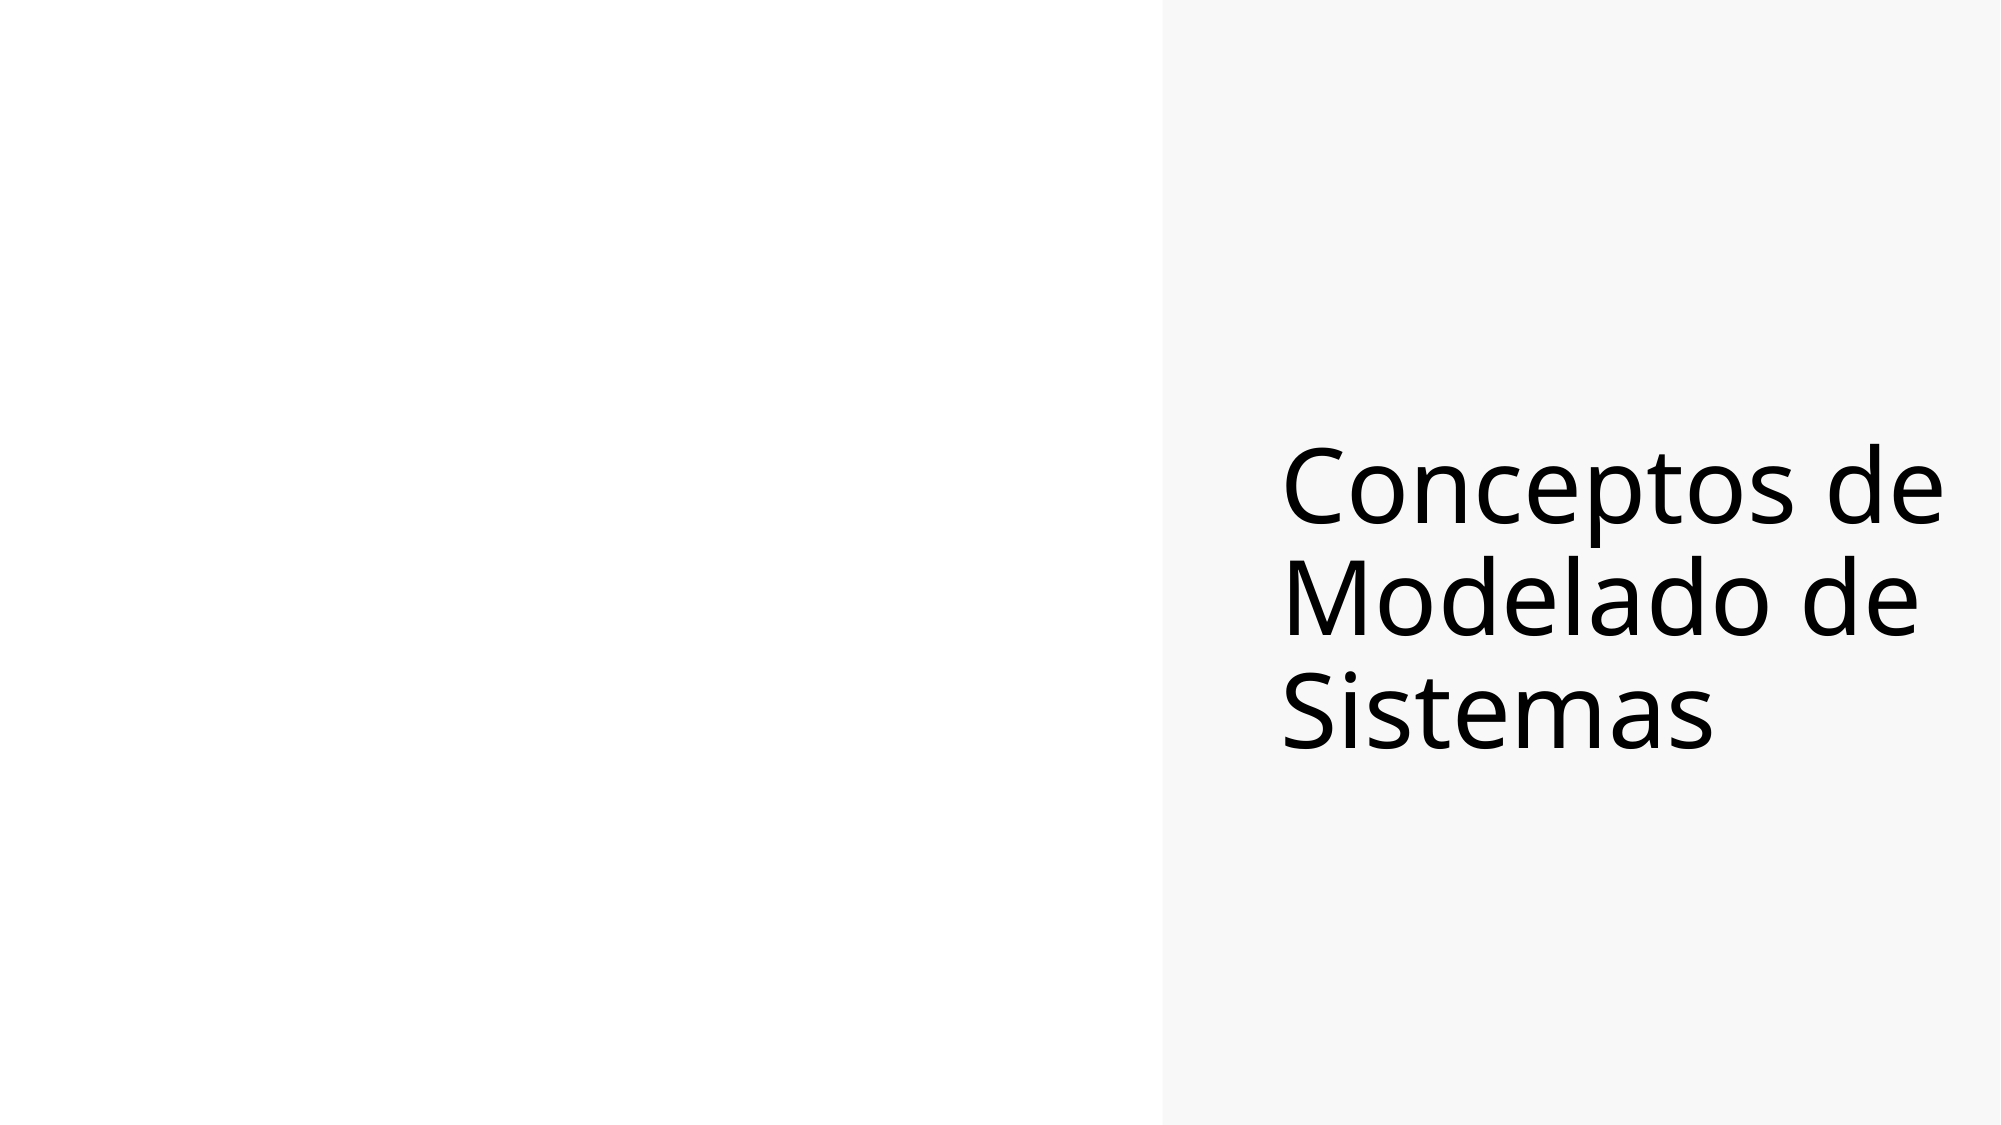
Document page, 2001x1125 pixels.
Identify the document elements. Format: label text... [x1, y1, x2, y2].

title Conceptos de Modelado de Sistemas [1162, 0, 2000, 1125]
